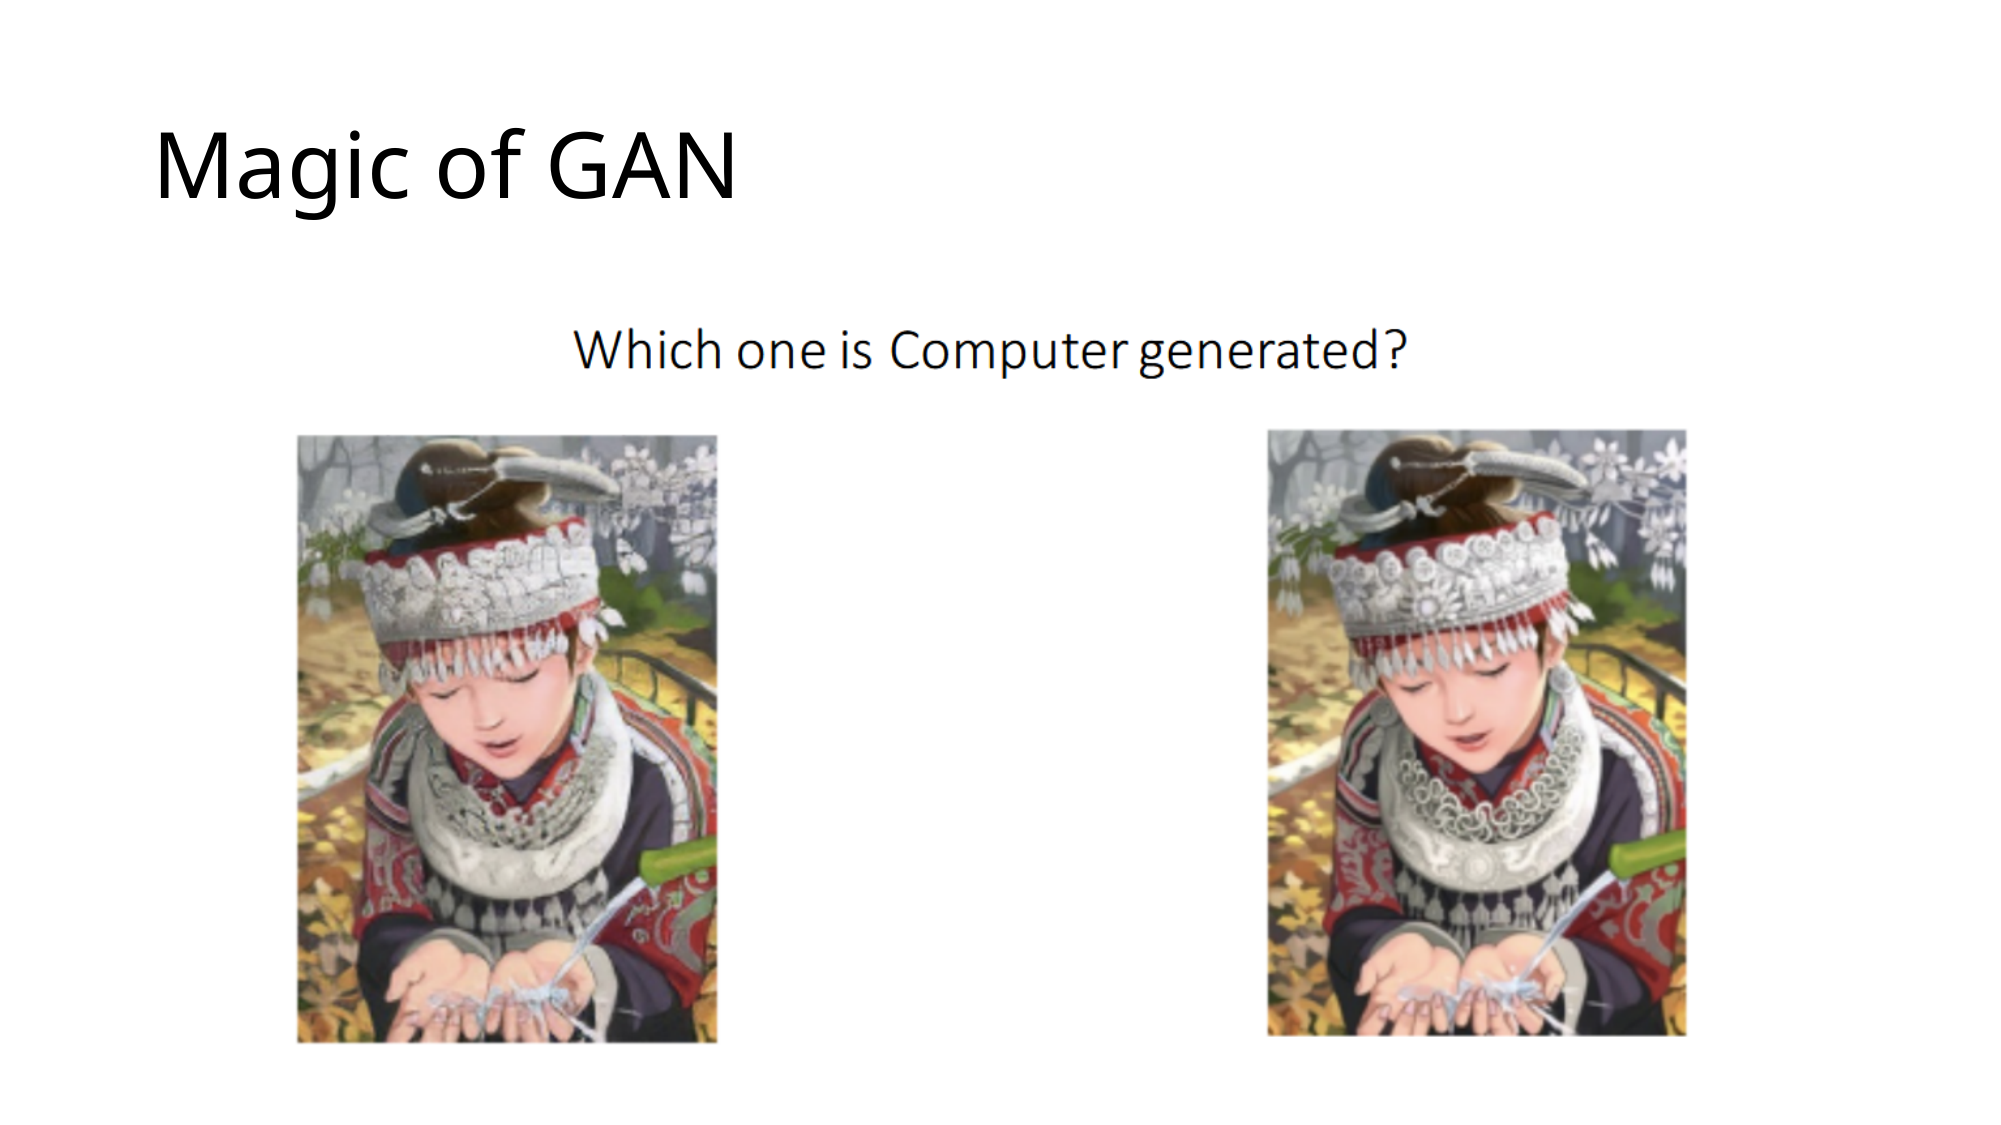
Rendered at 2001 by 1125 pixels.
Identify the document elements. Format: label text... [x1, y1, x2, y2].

title Magic of GAN [137, 59, 1863, 278]
picture [232, 277, 1768, 1080]
